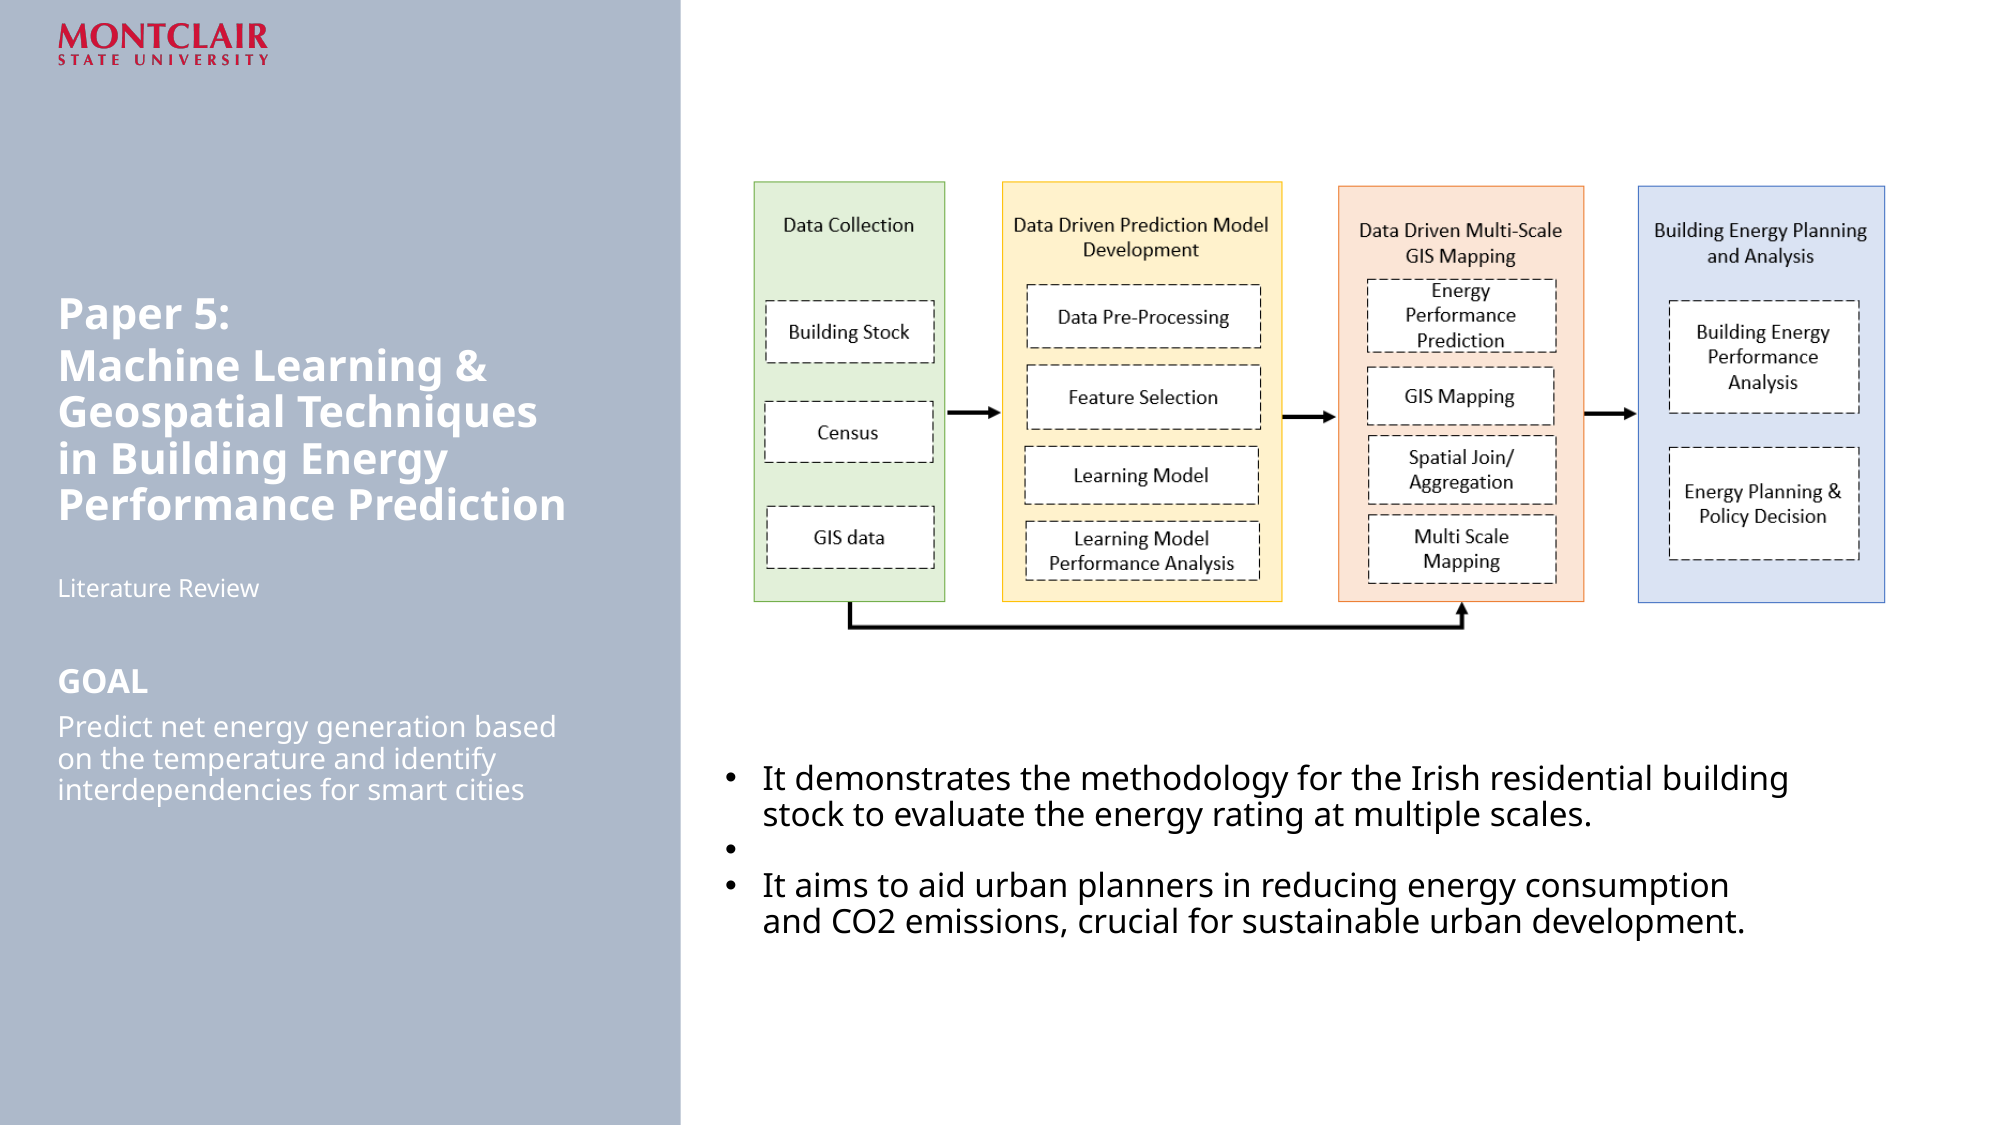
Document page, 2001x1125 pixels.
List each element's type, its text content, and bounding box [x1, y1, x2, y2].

text_box [0, 0, 683, 1125]
picture [743, 175, 1896, 645]
picture [58, 22, 278, 68]
text_box Paper 5: Machine Learning & Geospatial Techniques in Building Energy Performance Prediction [42, 259, 594, 563]
text_box It demonstrates the methodology for the Irish residential building stock to evaluate the energy rating at multiple scales. It aims to aid urban planners in reducing energy consumption and CO2 emissions, crucial for sustainable urban development. [700, 644, 1811, 1058]
text_box Literature Review GOAL Predict net energy generation based on the temperature and identify interdependencies for smart cities [42, 614, 594, 809]
